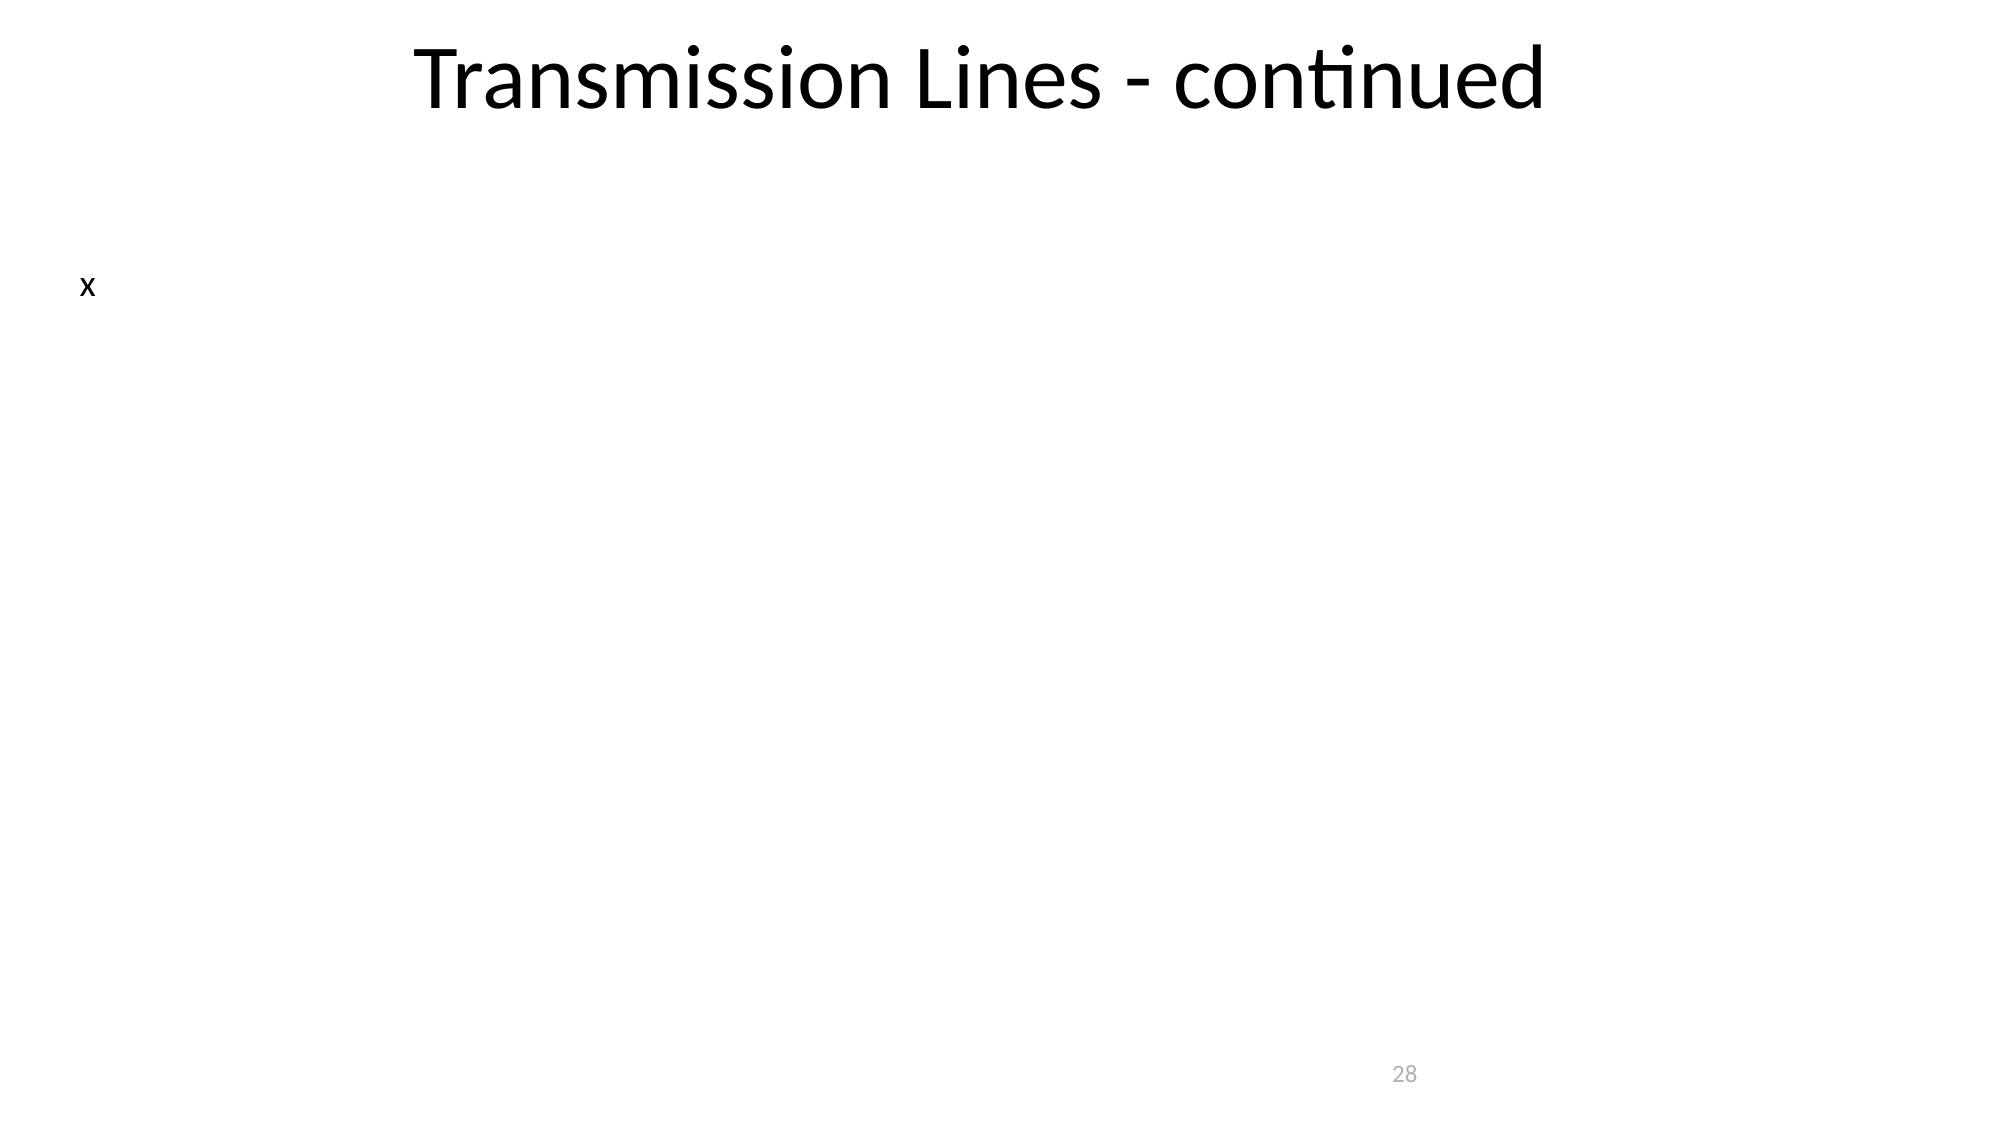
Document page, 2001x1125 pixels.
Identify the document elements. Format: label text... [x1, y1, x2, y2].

slide_number 28 [1074, 738, 1425, 1125]
text_box Transmission Lines - continued [33, 16, 1931, 127]
text_box x [72, 251, 1808, 312]
